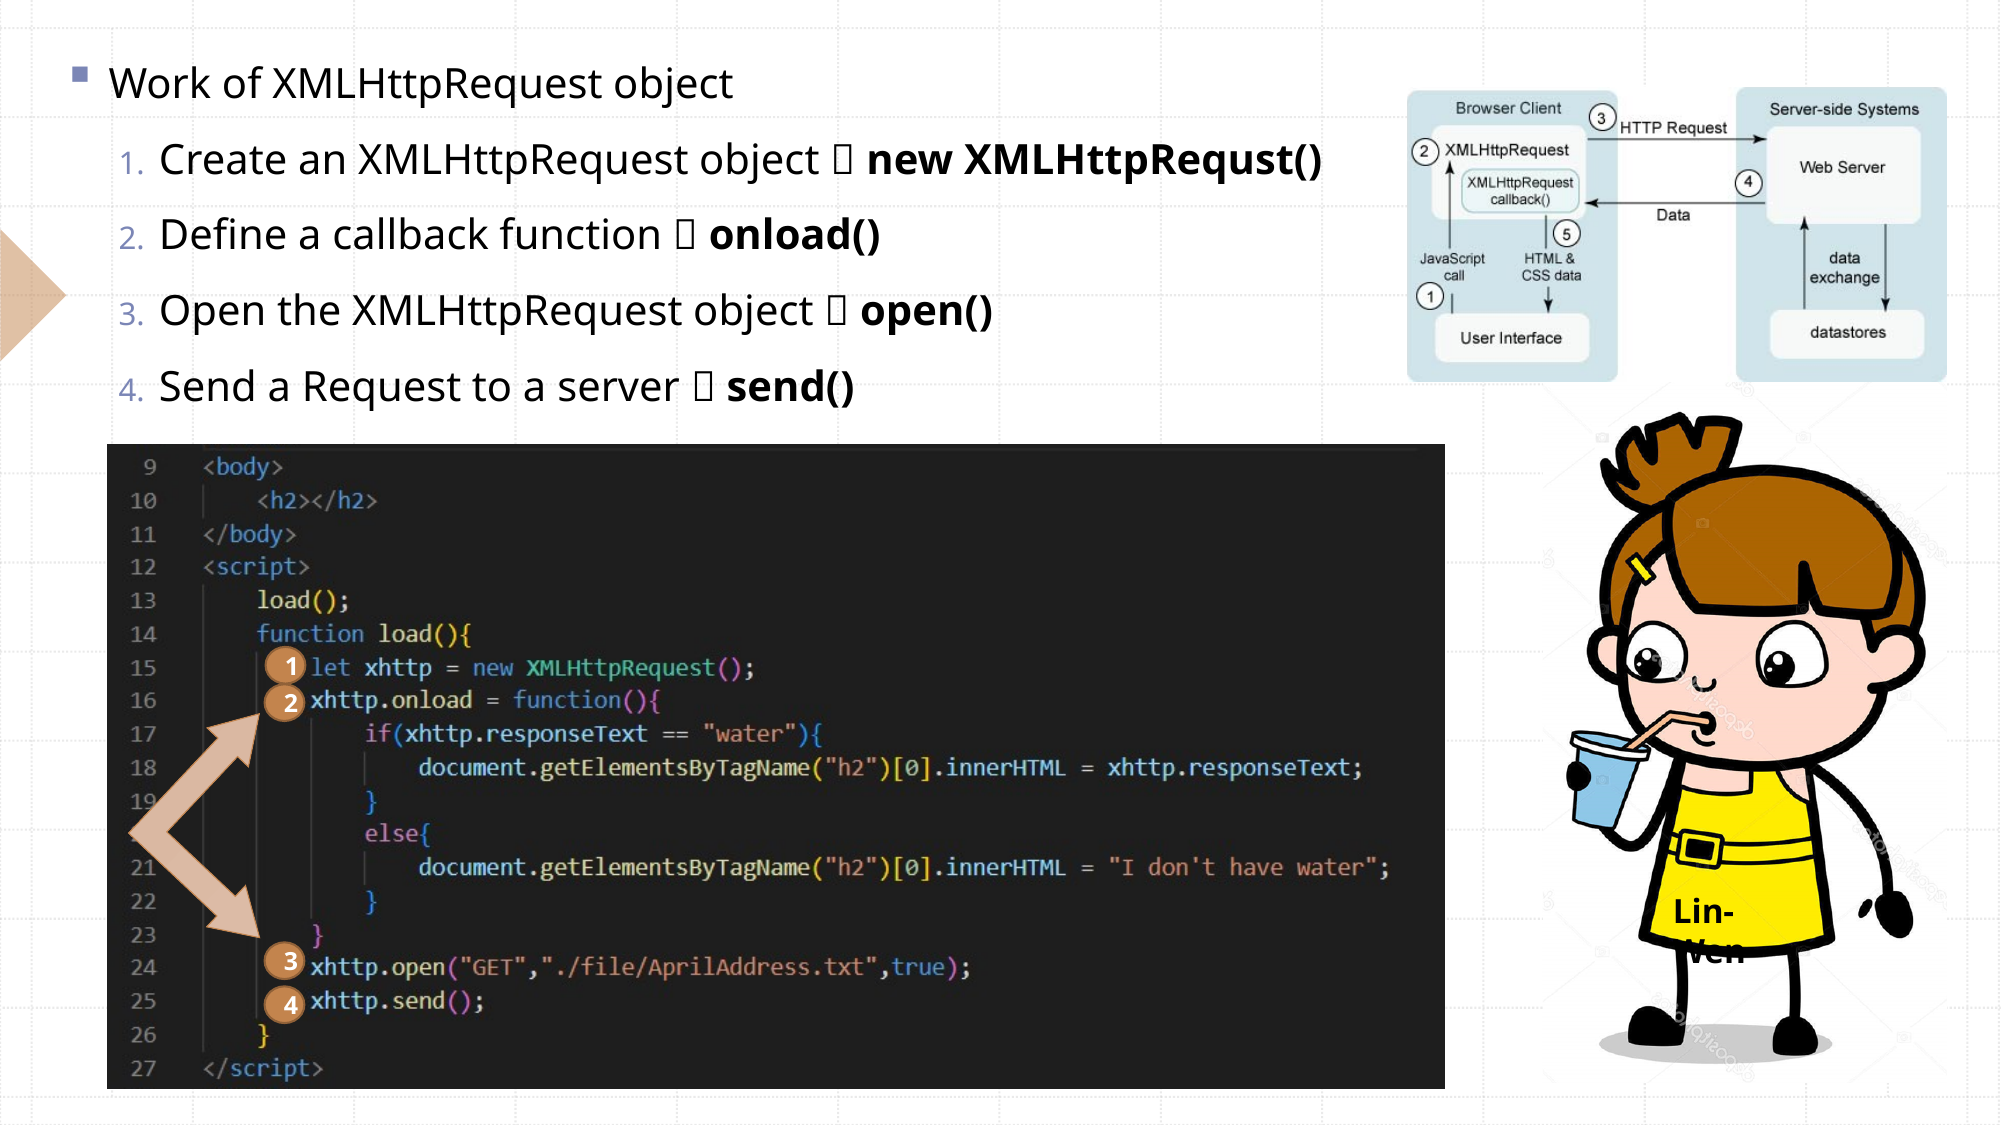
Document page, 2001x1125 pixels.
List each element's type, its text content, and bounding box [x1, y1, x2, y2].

list Work of XMLHttpRequest object Create an XMLHttpRequest object  new XMLHttpRequst() Define a callback function  onload() Open the XMLHttpRequest object  open() Send a Request to a server  send() [53, 44, 1388, 419]
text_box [1542, 382, 1947, 1083]
picture [107, 444, 1445, 1089]
picture [1407, 87, 1947, 382]
